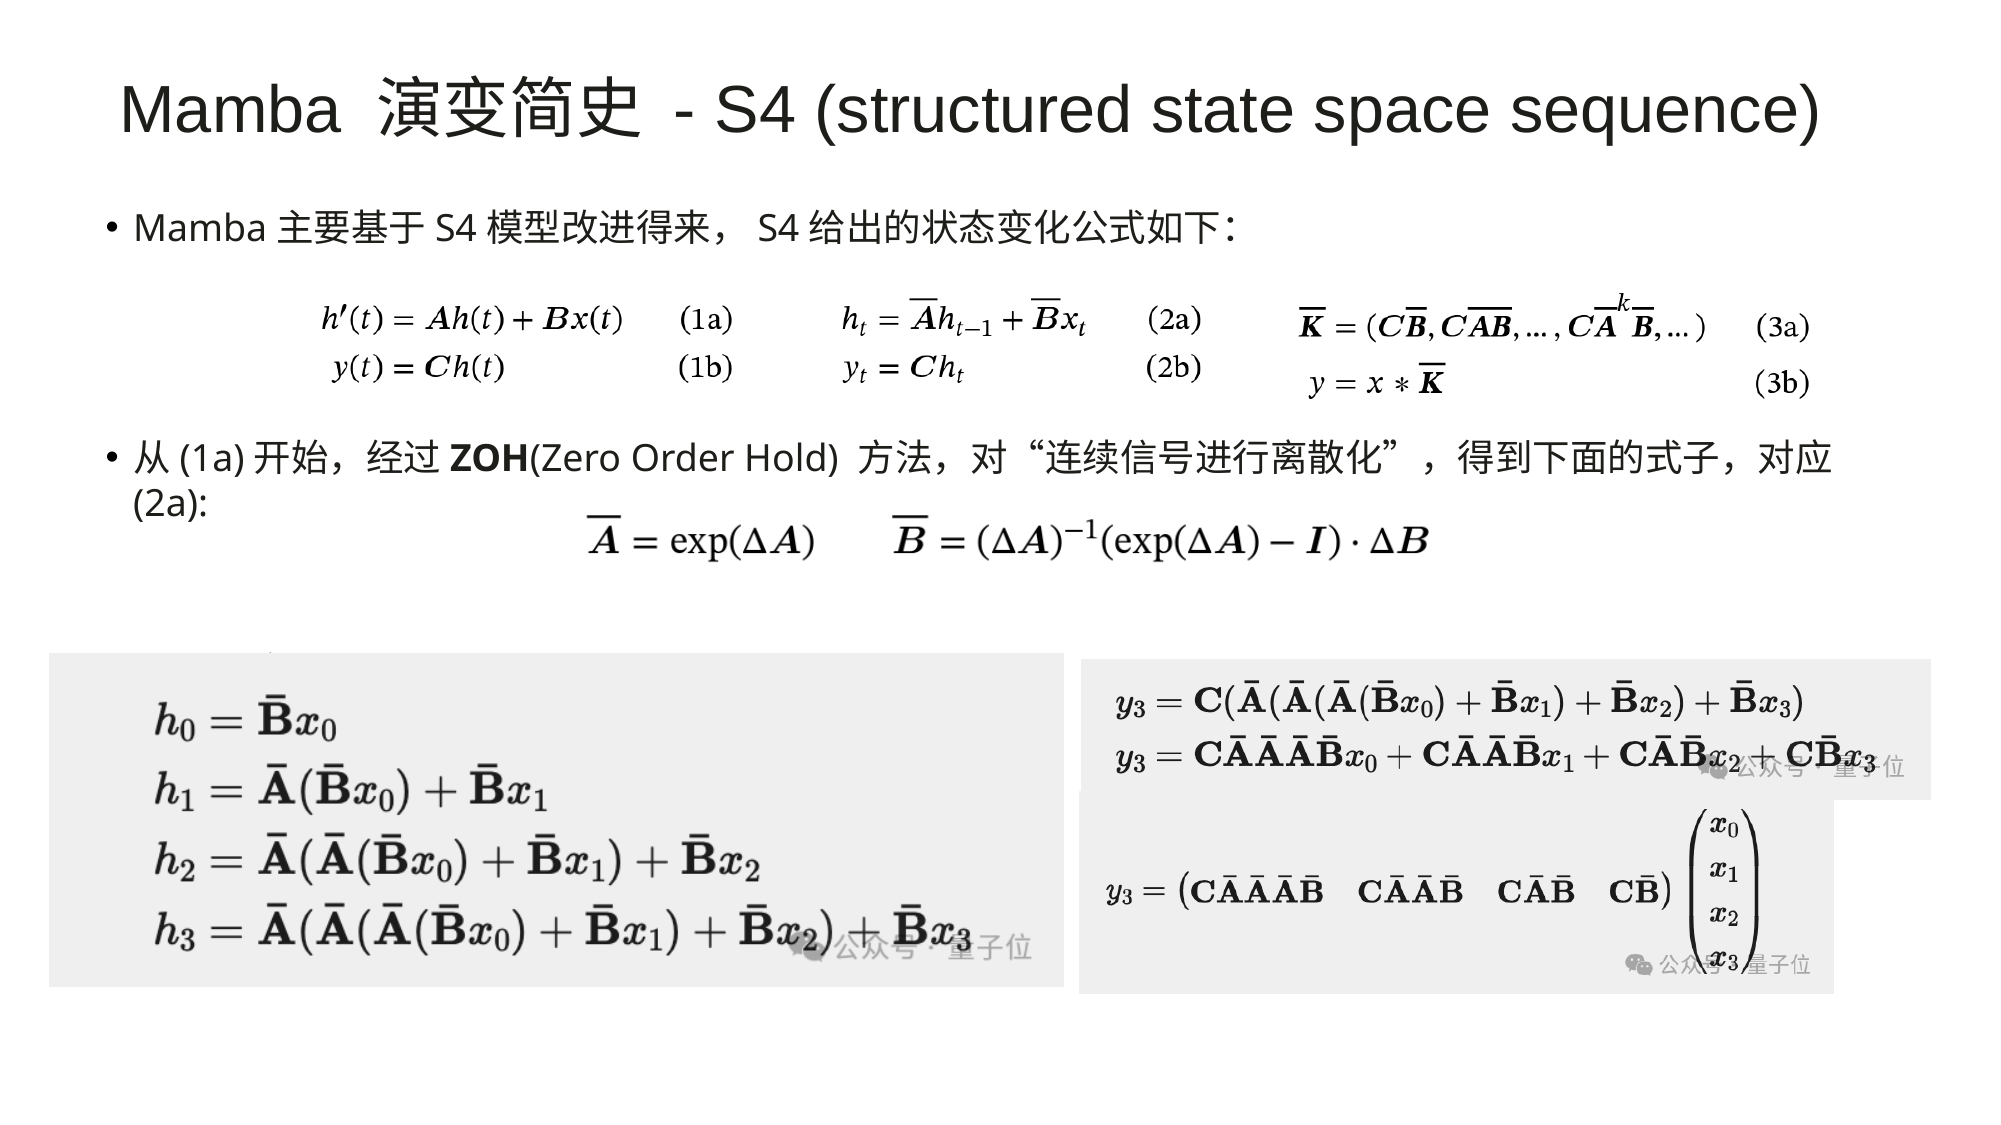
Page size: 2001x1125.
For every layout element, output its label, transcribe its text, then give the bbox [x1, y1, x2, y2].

picture [49, 653, 1064, 987]
picture [280, 261, 1842, 425]
picture [1079, 659, 1931, 994]
subtitle Mamba 演变简史 - S4 (structured state space sequence) [119, 74, 1931, 192]
picture [544, 494, 1457, 589]
list Mamba主要基于S4模型改进得来，S4给出的状态变化公式如下： 从(1a)开始，经过ZOH(Zero Order Hold) 方法，对“连续信号进行离散化”，得到下面的式子，对应(2a): 用(2a)和(2b)，经过类似下面的递推， 推导出(3a)和(3b) ： [103, 204, 1896, 974]
